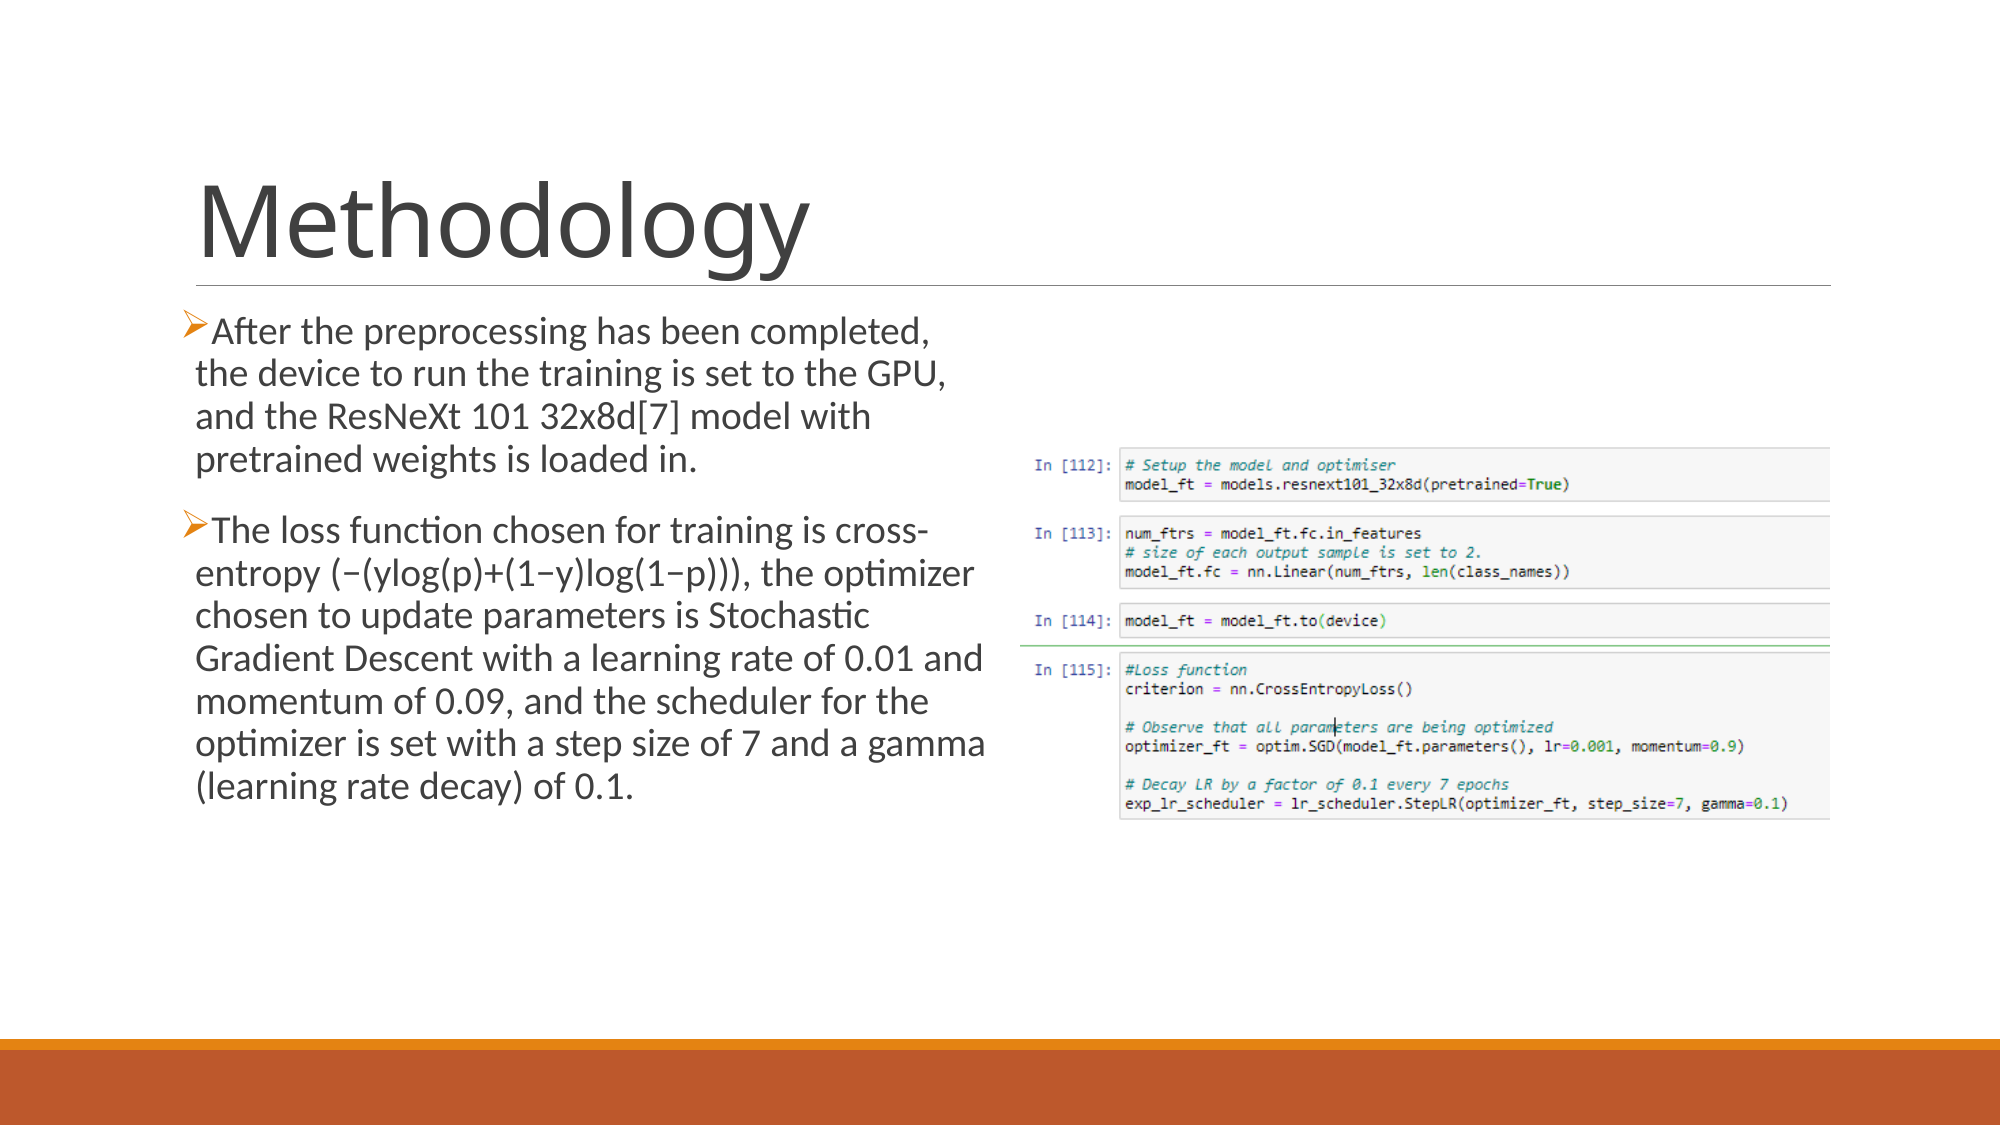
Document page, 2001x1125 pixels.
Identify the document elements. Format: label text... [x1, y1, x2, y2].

title Methodology [180, 47, 1830, 285]
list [1019, 441, 1831, 824]
list After the preprocessing has been completed, the device to run the training is set to the GPU, and the ResNeXt 101 32x8d[7] model with pretrained weights is loaded in. The loss function chosen for training is cross-entropy (−(ylog(p)+(1−y)log(1−p))), the optimizer chosen to update parameters is Stochastic Gradient Descent with a learning rate of 0.01 and momentum of 0.09, and the scheduler for the optimizer is set with a step size of 7 and a gamma (learning rate decay) of 0.1. [180, 302, 990, 963]
